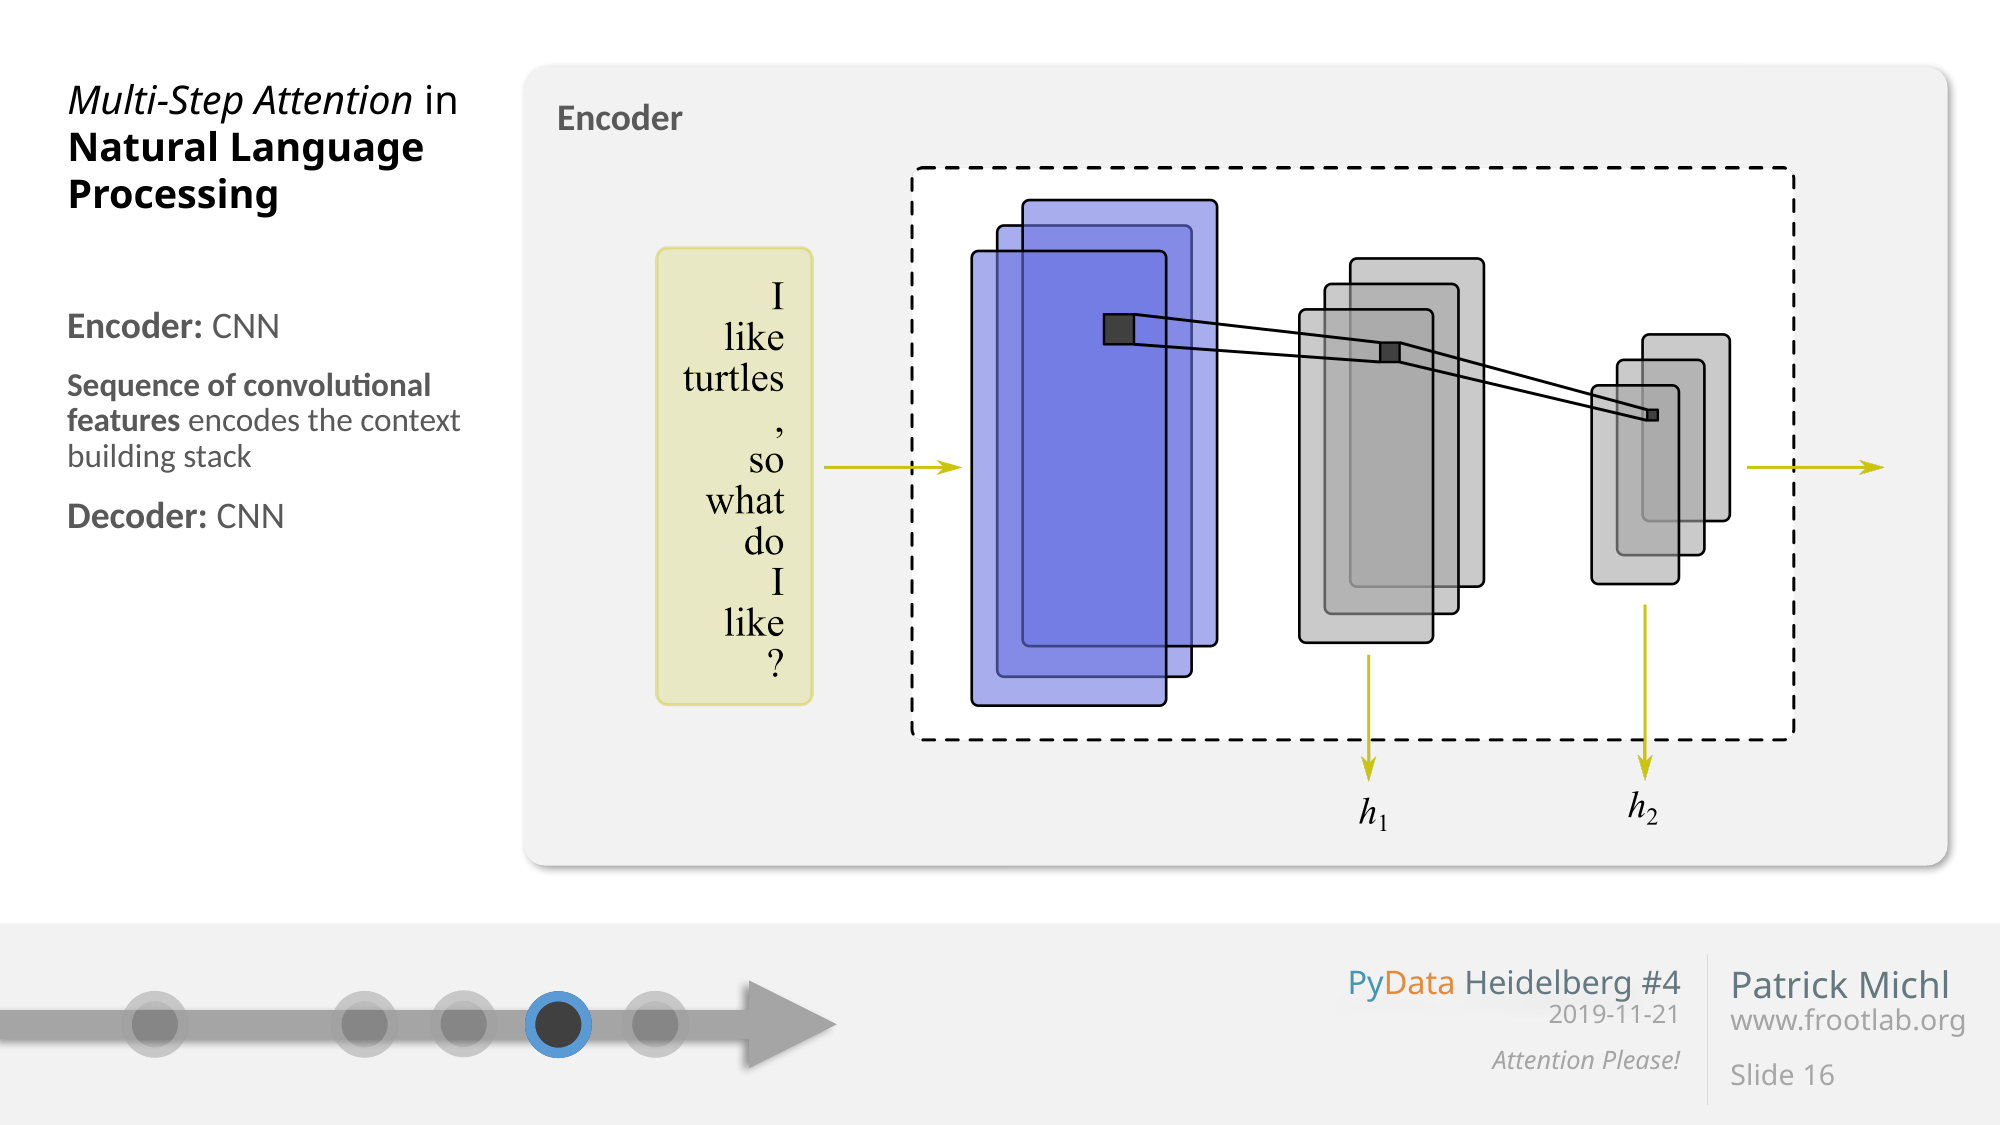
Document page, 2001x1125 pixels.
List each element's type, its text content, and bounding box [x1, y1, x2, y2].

picture [655, 166, 1885, 831]
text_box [121, 990, 689, 1058]
text_box Multi-Step Attention in Natural Language Processing [52, 67, 479, 266]
text_box Encoder [542, 91, 855, 176]
text_box [523, 65, 1949, 867]
text_box Encoder: CNN Sequence of convolutional features encodes the context building stack Decoder: CNN [52, 298, 479, 866]
